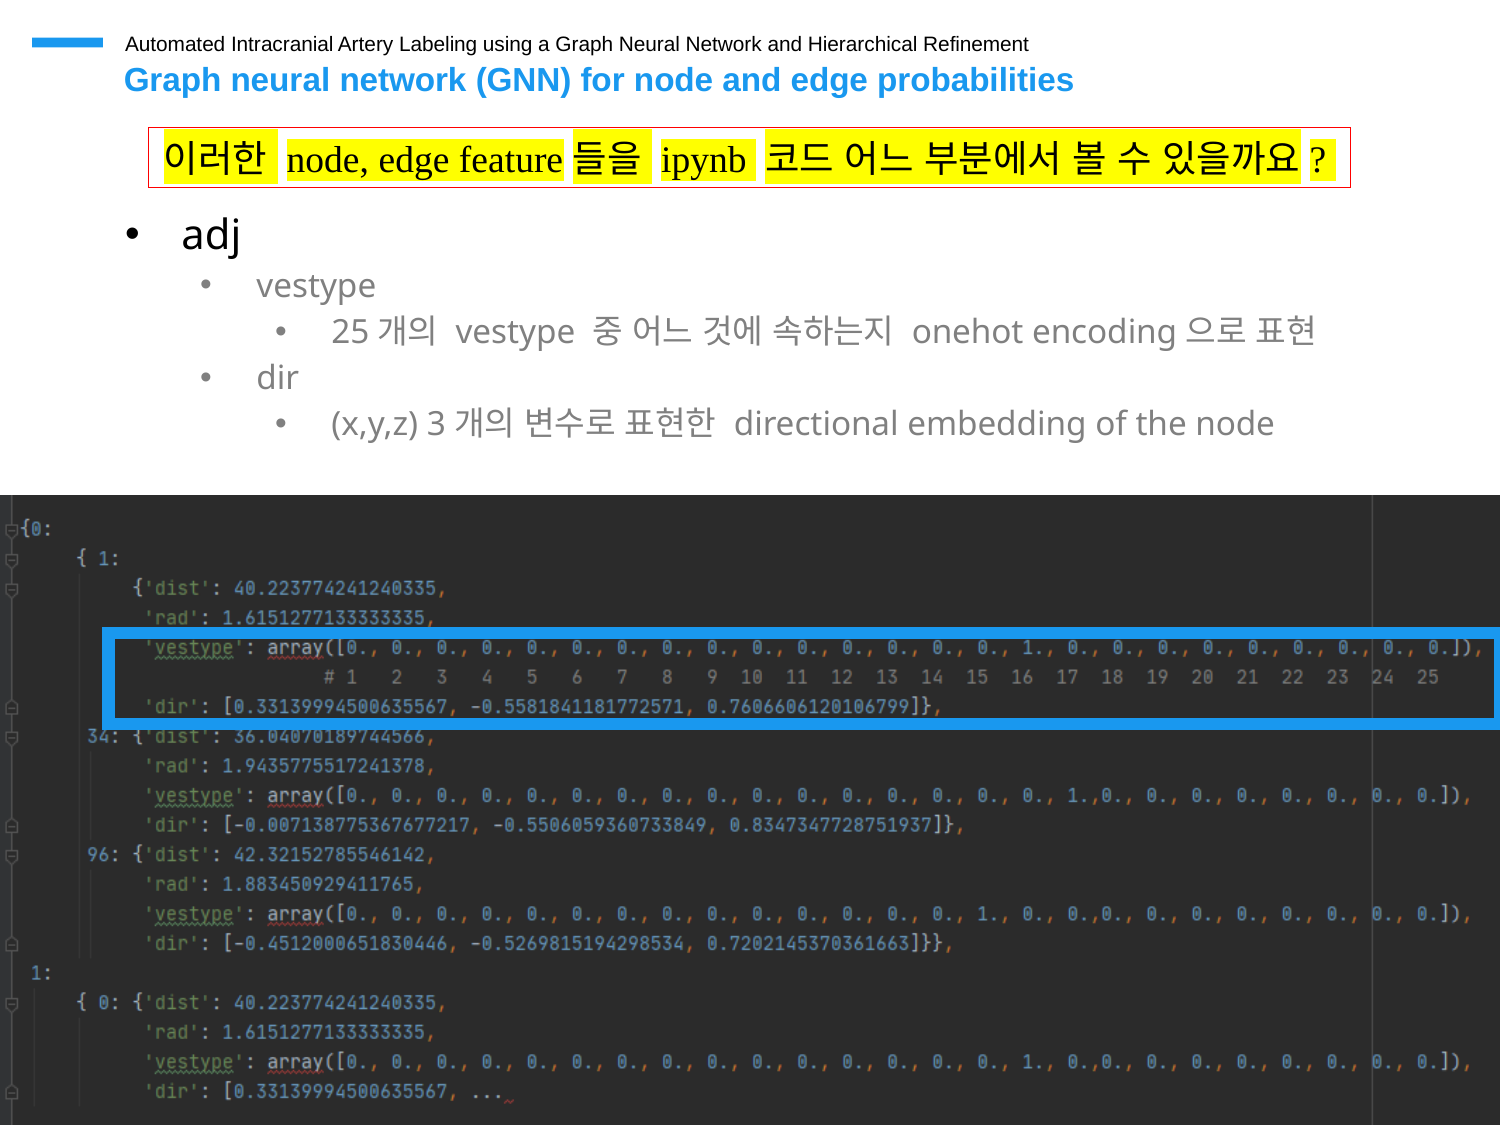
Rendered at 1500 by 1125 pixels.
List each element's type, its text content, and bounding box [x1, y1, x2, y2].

list Automated Intracranial Artery Labeling using a Graph Neural Network and Hierarchical Refinement [110, 26, 1131, 54]
text_box 이러한 node, edge feature들을 ipynb 코드 어느 부분에서 볼 수 있을까요? [148, 127, 1351, 188]
list Graph neural network (GNN) for node and edge probabilities [108, 55, 1244, 123]
picture [0, 495, 1500, 1125]
list adj vestype 25개의 vestype 중 어느 것에 속하는지 onehot encoding으로 표현 dir (x,y,z) 3개의 변수로 표현한 directional embedding of the node [110, 205, 1380, 495]
